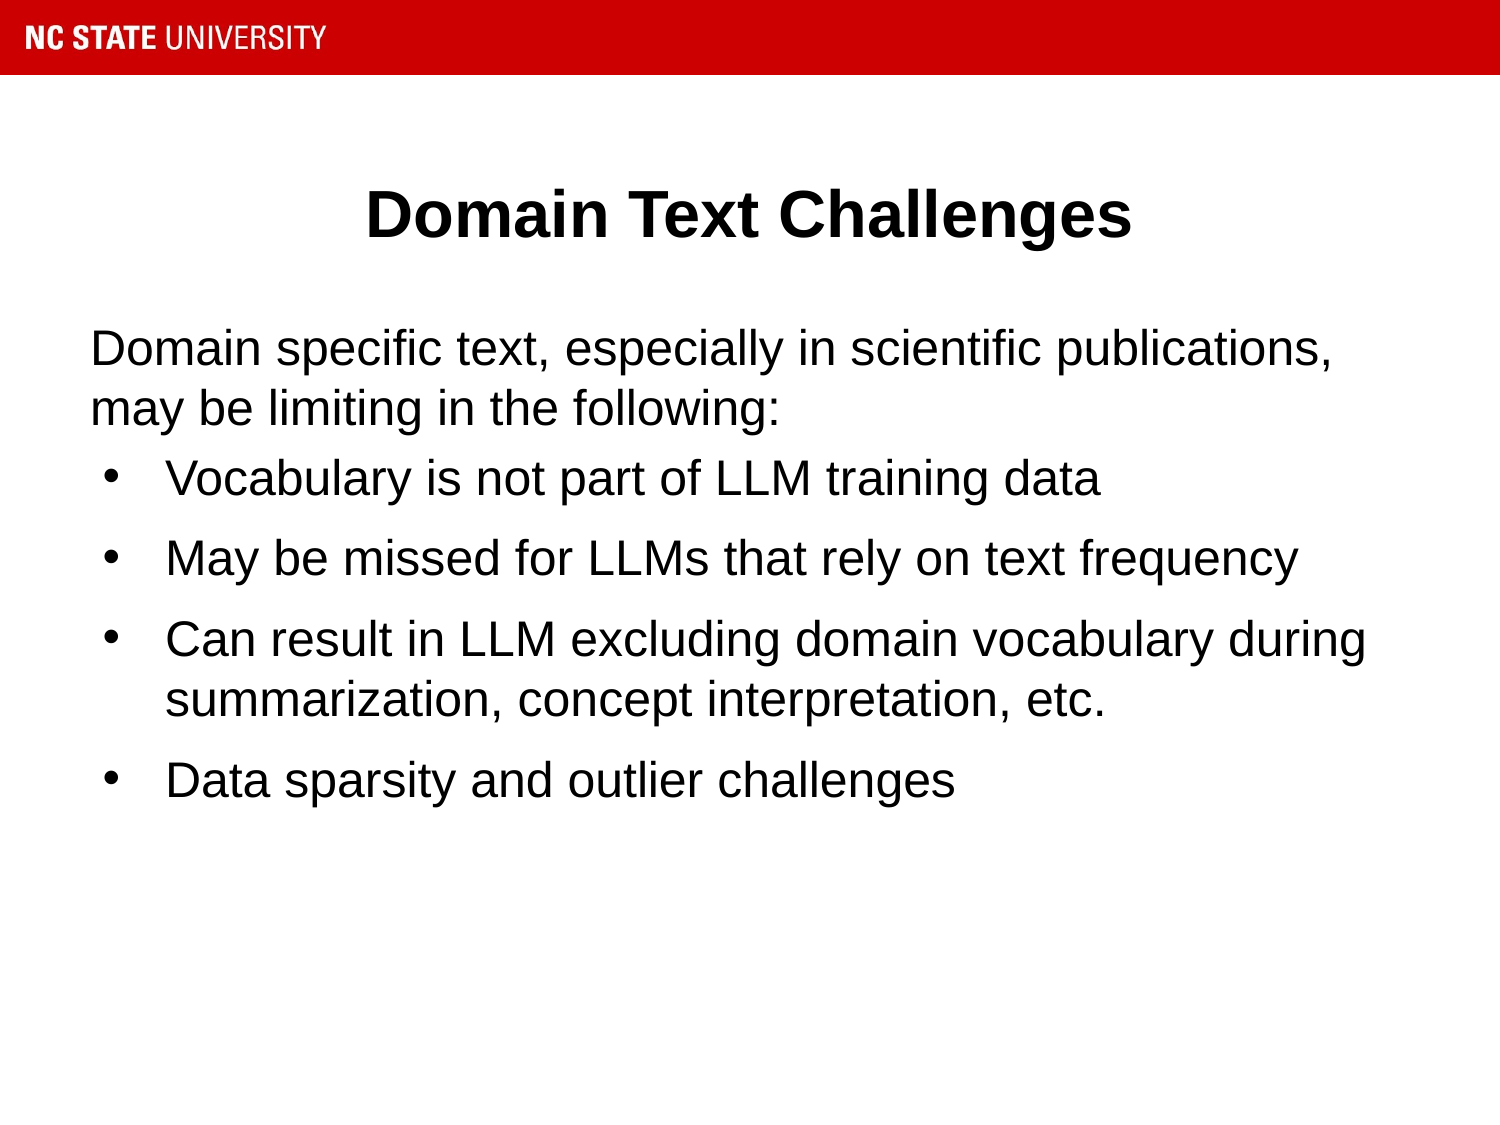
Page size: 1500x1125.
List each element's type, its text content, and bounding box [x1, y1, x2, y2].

picture [0, 0, 1500, 75]
title Domain Text Challenges [75, 122, 1425, 298]
list Domain specific text, especially in scientific publications, may be limiting in the following: Vocabulary is not part of LLM training data May be missed for LLMs that rely on text frequency Can result in LLM excluding domain vocabulary during summarization, concept interpretation, etc. Data sparsity and outlier challenges [75, 299, 1425, 1005]
